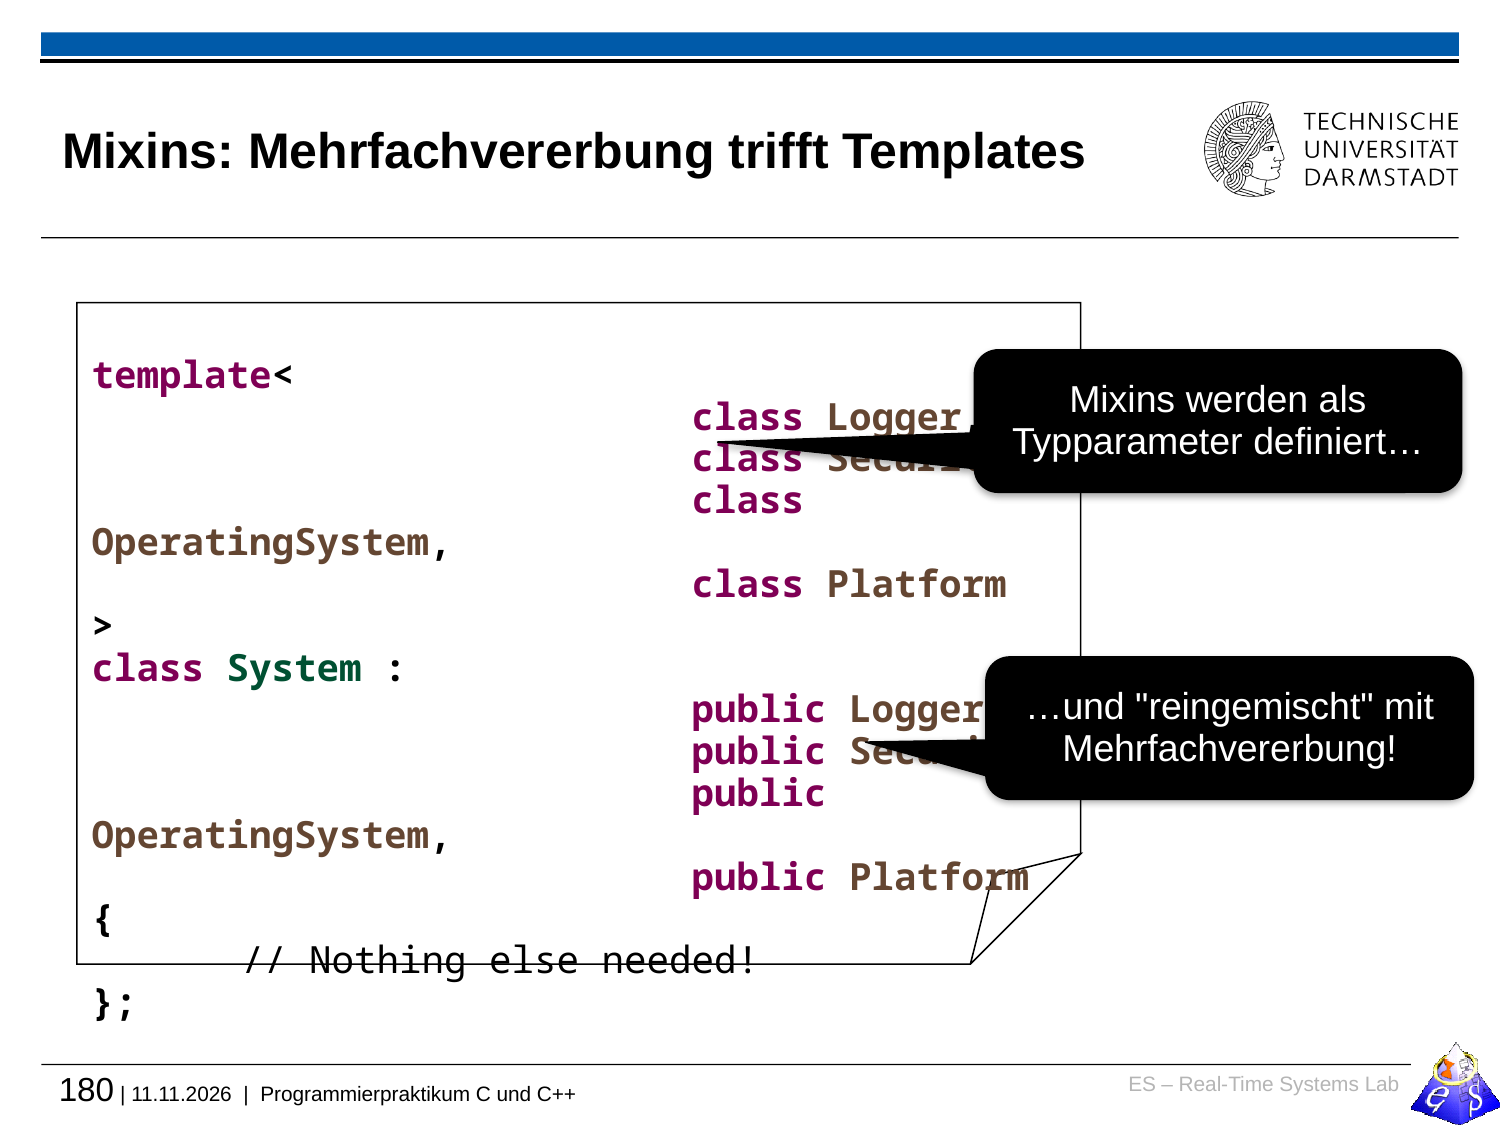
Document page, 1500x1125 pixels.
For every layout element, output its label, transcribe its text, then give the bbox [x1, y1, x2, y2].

text_box Mixins werden als Typparameter definiert… [716, 349, 1463, 494]
picture [1244, 84, 1483, 214]
text_box template< class Logger, class Security, class OperatingSystem, class Platform > class System : public Logger, public Security, public OperatingSystem, public Platform { // Nothing else needed! }; [76, 302, 1081, 965]
picture [1411, 1041, 1500, 1125]
title Mixins: Mehrfachvererbung trifft Templates [62, 80, 1244, 218]
text_box …und "reingemischt" mit Mehrfachvererbung! [864, 656, 1475, 801]
